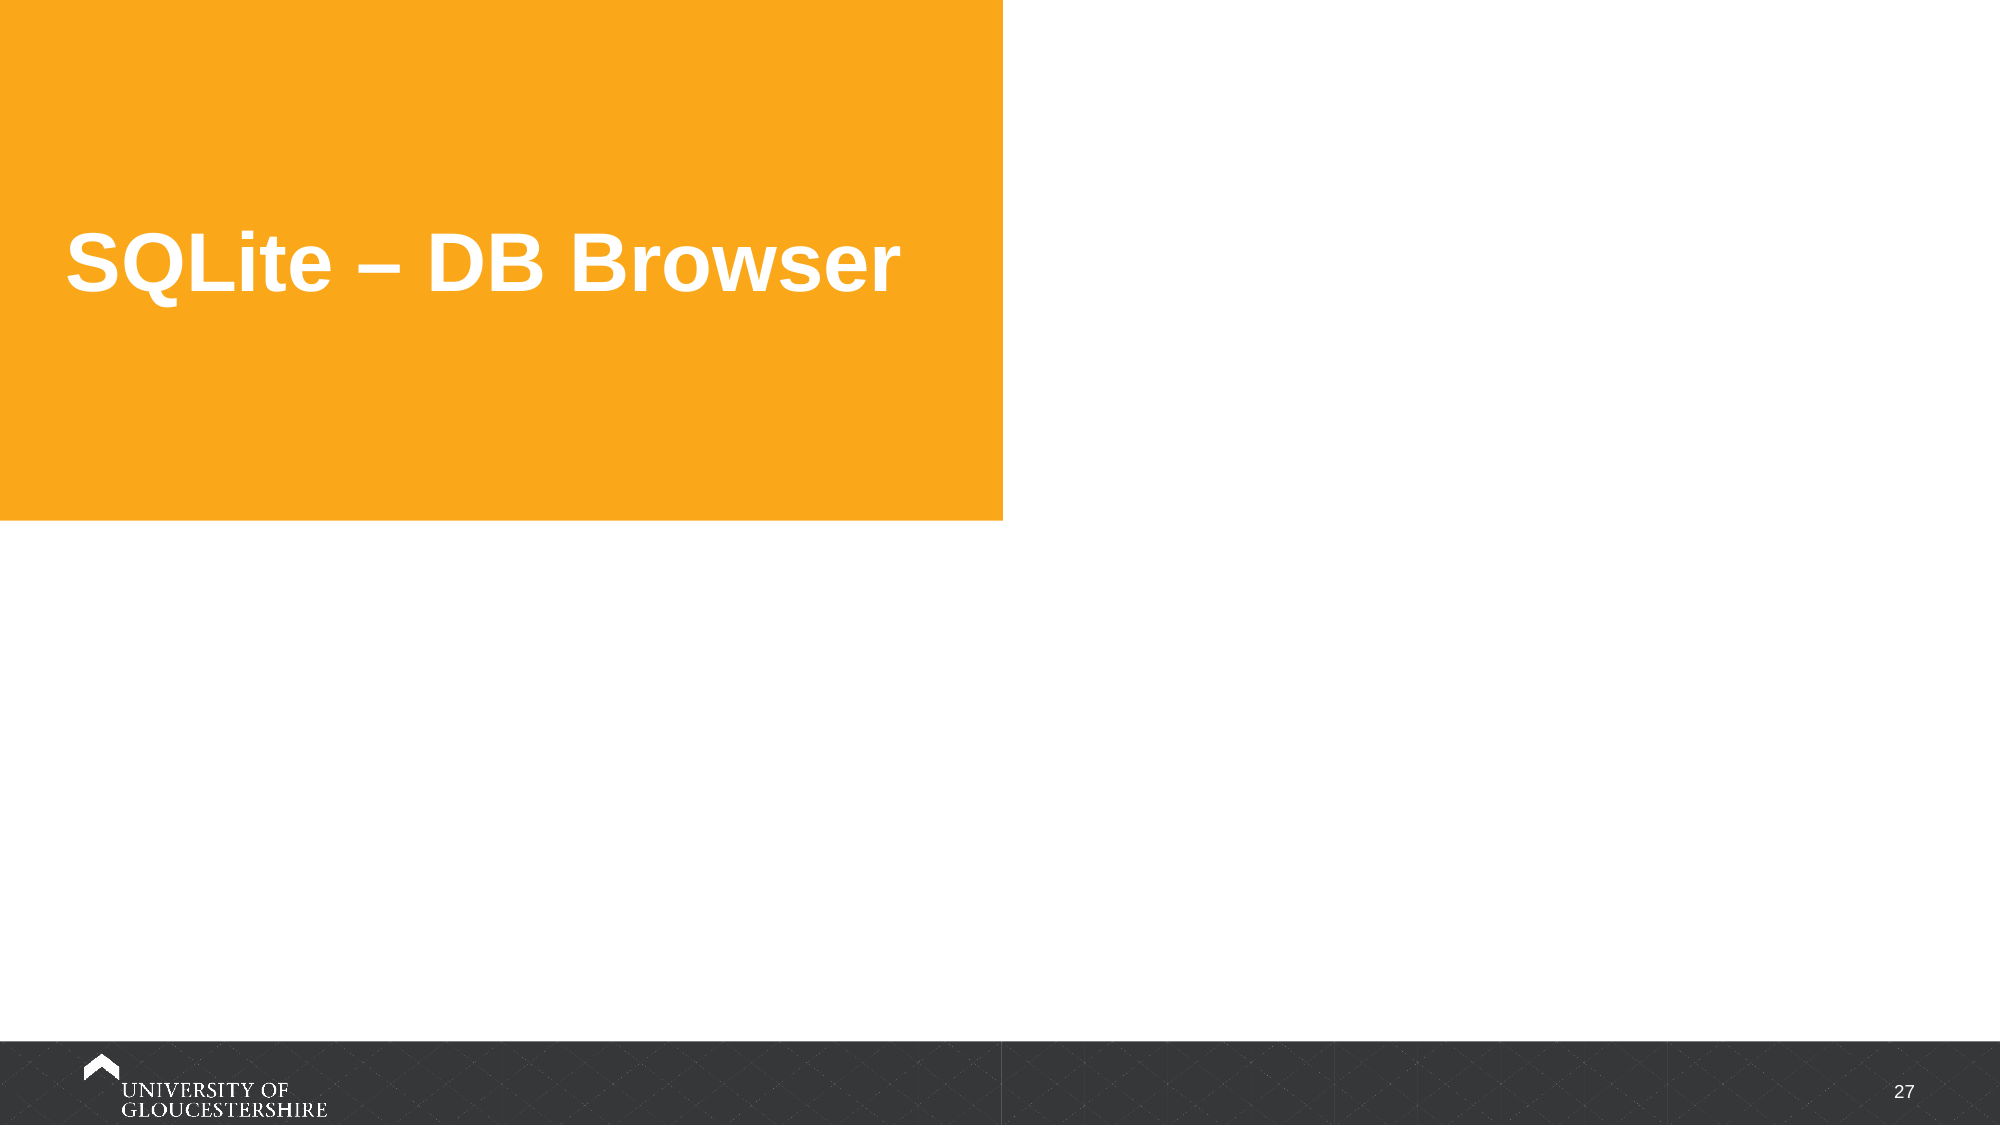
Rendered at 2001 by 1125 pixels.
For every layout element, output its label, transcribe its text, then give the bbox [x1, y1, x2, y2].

picture [0, 1041, 2001, 1125]
title SQLite – DB Browser [46, 208, 946, 327]
